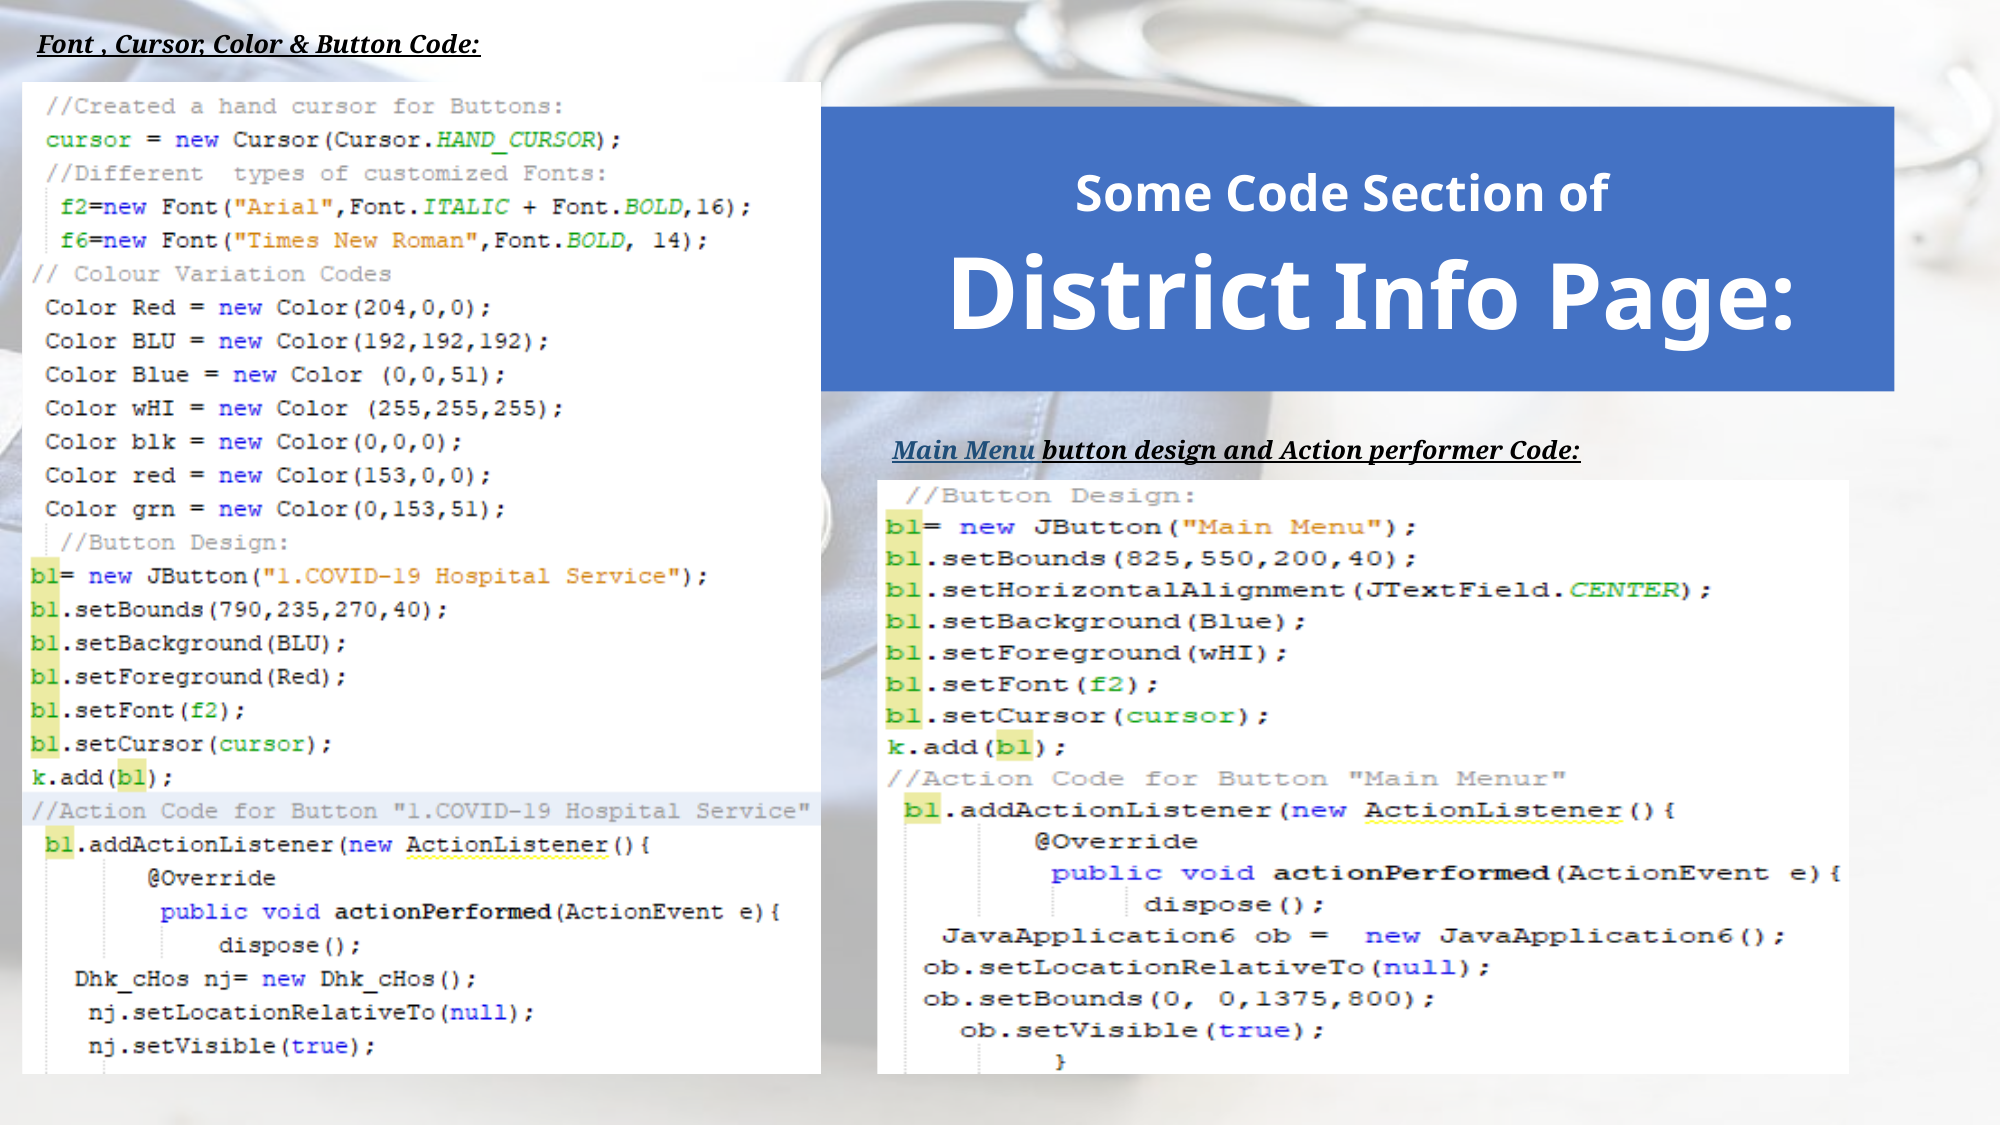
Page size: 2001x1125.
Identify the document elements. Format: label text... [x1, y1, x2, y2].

picture [877, 480, 1849, 1074]
text_box District Info Page: [849, 224, 1893, 344]
picture [22, 82, 821, 1074]
text_box Some Code Section of [905, 140, 1793, 224]
text_box Font , Cursor, Color & Button Code: [22, 20, 792, 66]
text_box Main Menu button design and Action performer Code: [877, 427, 1821, 472]
